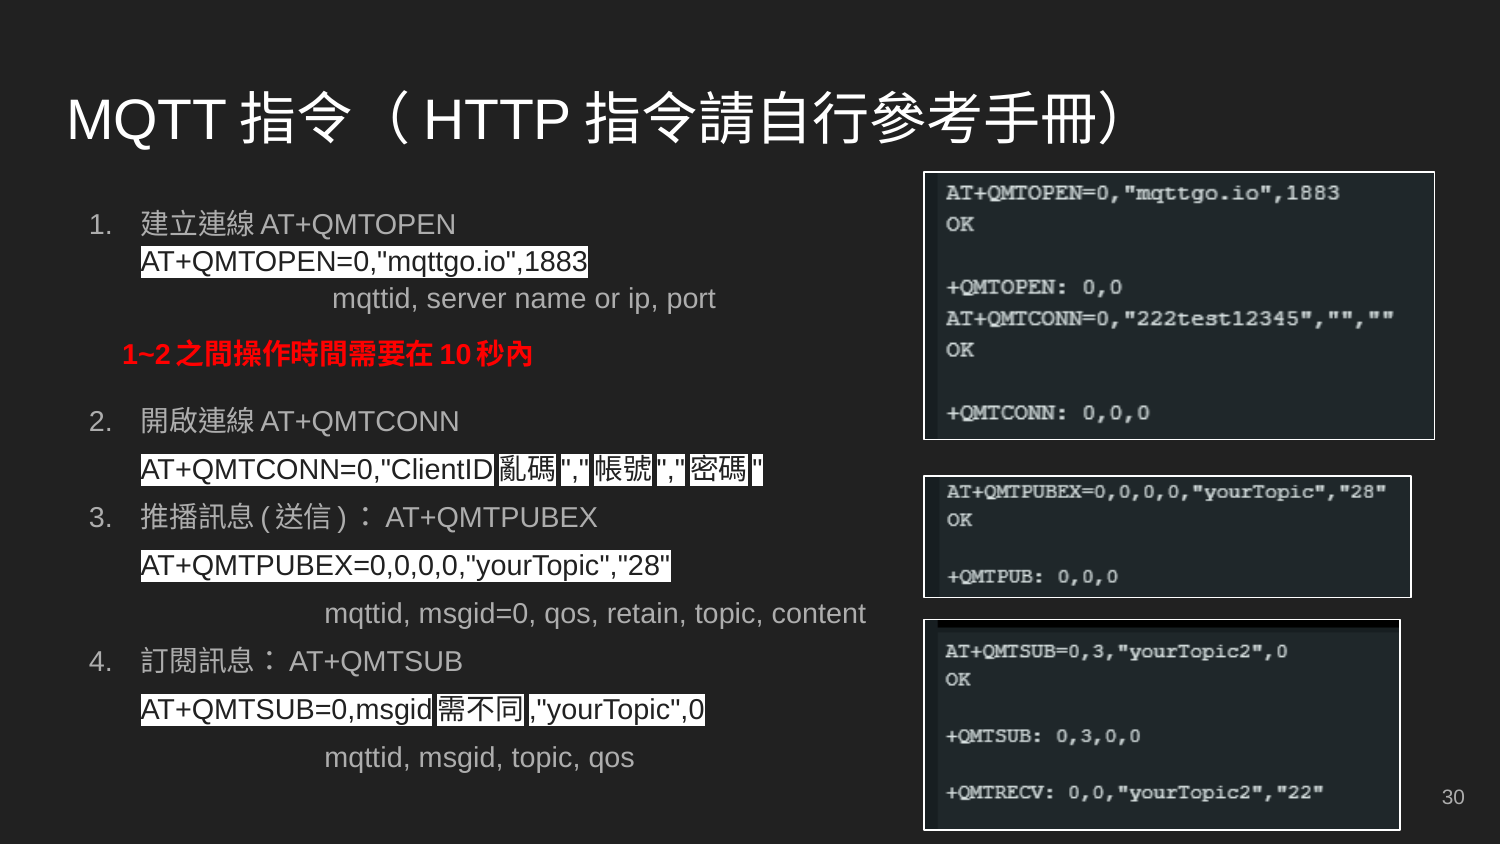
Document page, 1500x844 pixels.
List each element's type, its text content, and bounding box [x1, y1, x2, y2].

picture [924, 619, 1400, 830]
slide_number ‹#› [1404, 764, 1480, 830]
picture [924, 476, 1411, 598]
title MQTT指令（HTTP指令請自行參考手冊） [51, 72, 1449, 167]
picture [924, 172, 1435, 440]
list 建立連線AT+QMTOPEN AT+QMTOPEN=0,"mqttgo.io",1883 mqttid, server name or ip, port 1~2之間操作時間需要在10秒內 開啟連線AT+QMTCONN AT+QMTCONN=0,"ClientID亂碼","帳號","密碼" 推播訊息(送信)：AT+QMTPUBEX AT+QMTPUBEX=0,0,0,0,"yourTopic","28" mqttid, msgid=0, qos, retain, topic, content 訂閱訊息：AT+QMTSUB AT+QMTSUB=0,msgid需不同,"yourTopic",0 mqttid, msgid, topic, qos [51, 189, 1449, 795]
